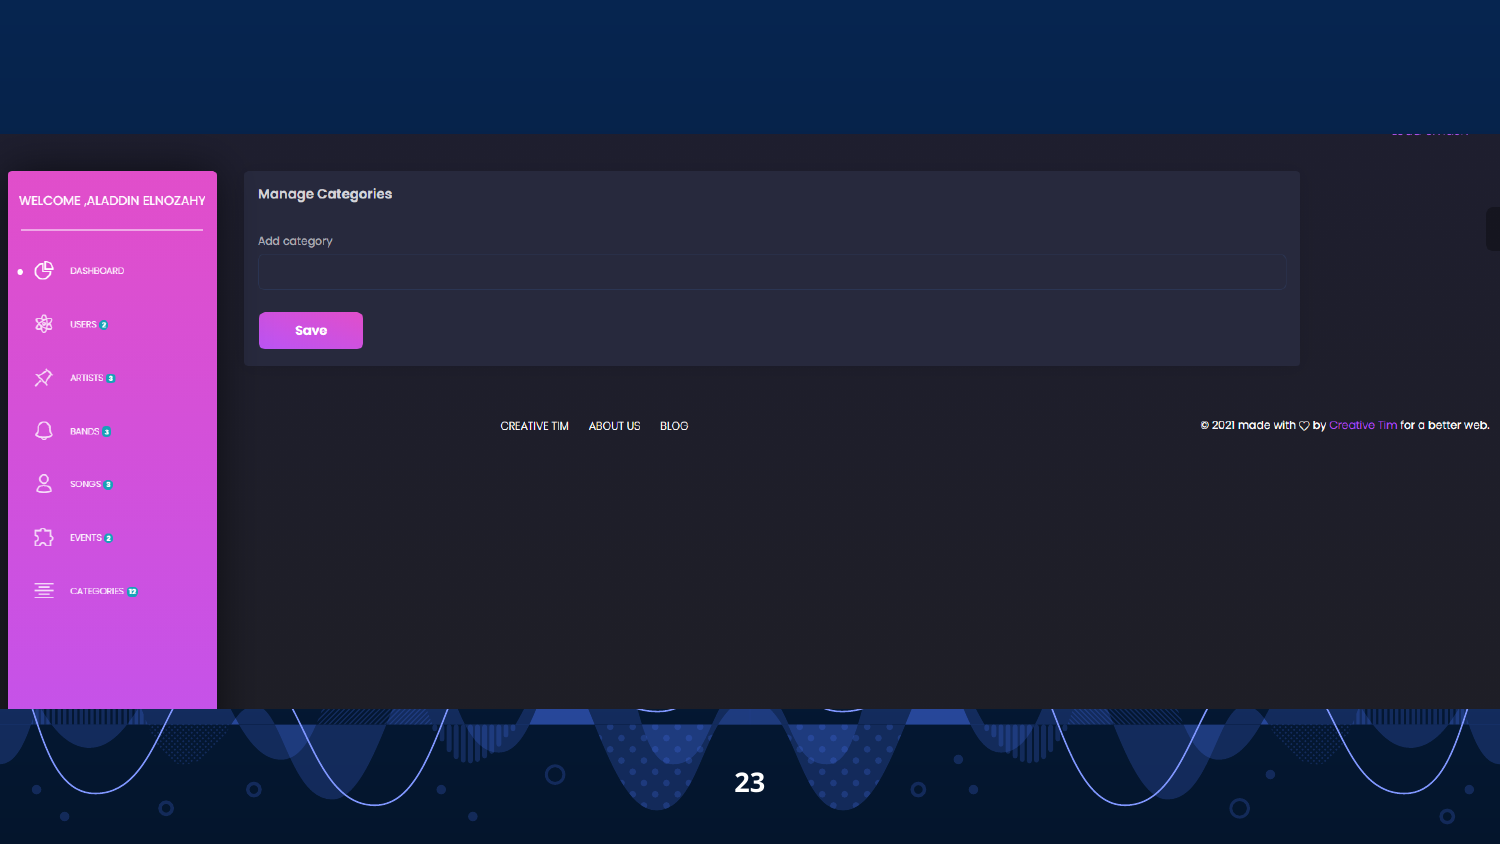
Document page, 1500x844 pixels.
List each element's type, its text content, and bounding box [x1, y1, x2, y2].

slide_number 23 [705, 724, 795, 844]
picture [0, 134, 1500, 710]
